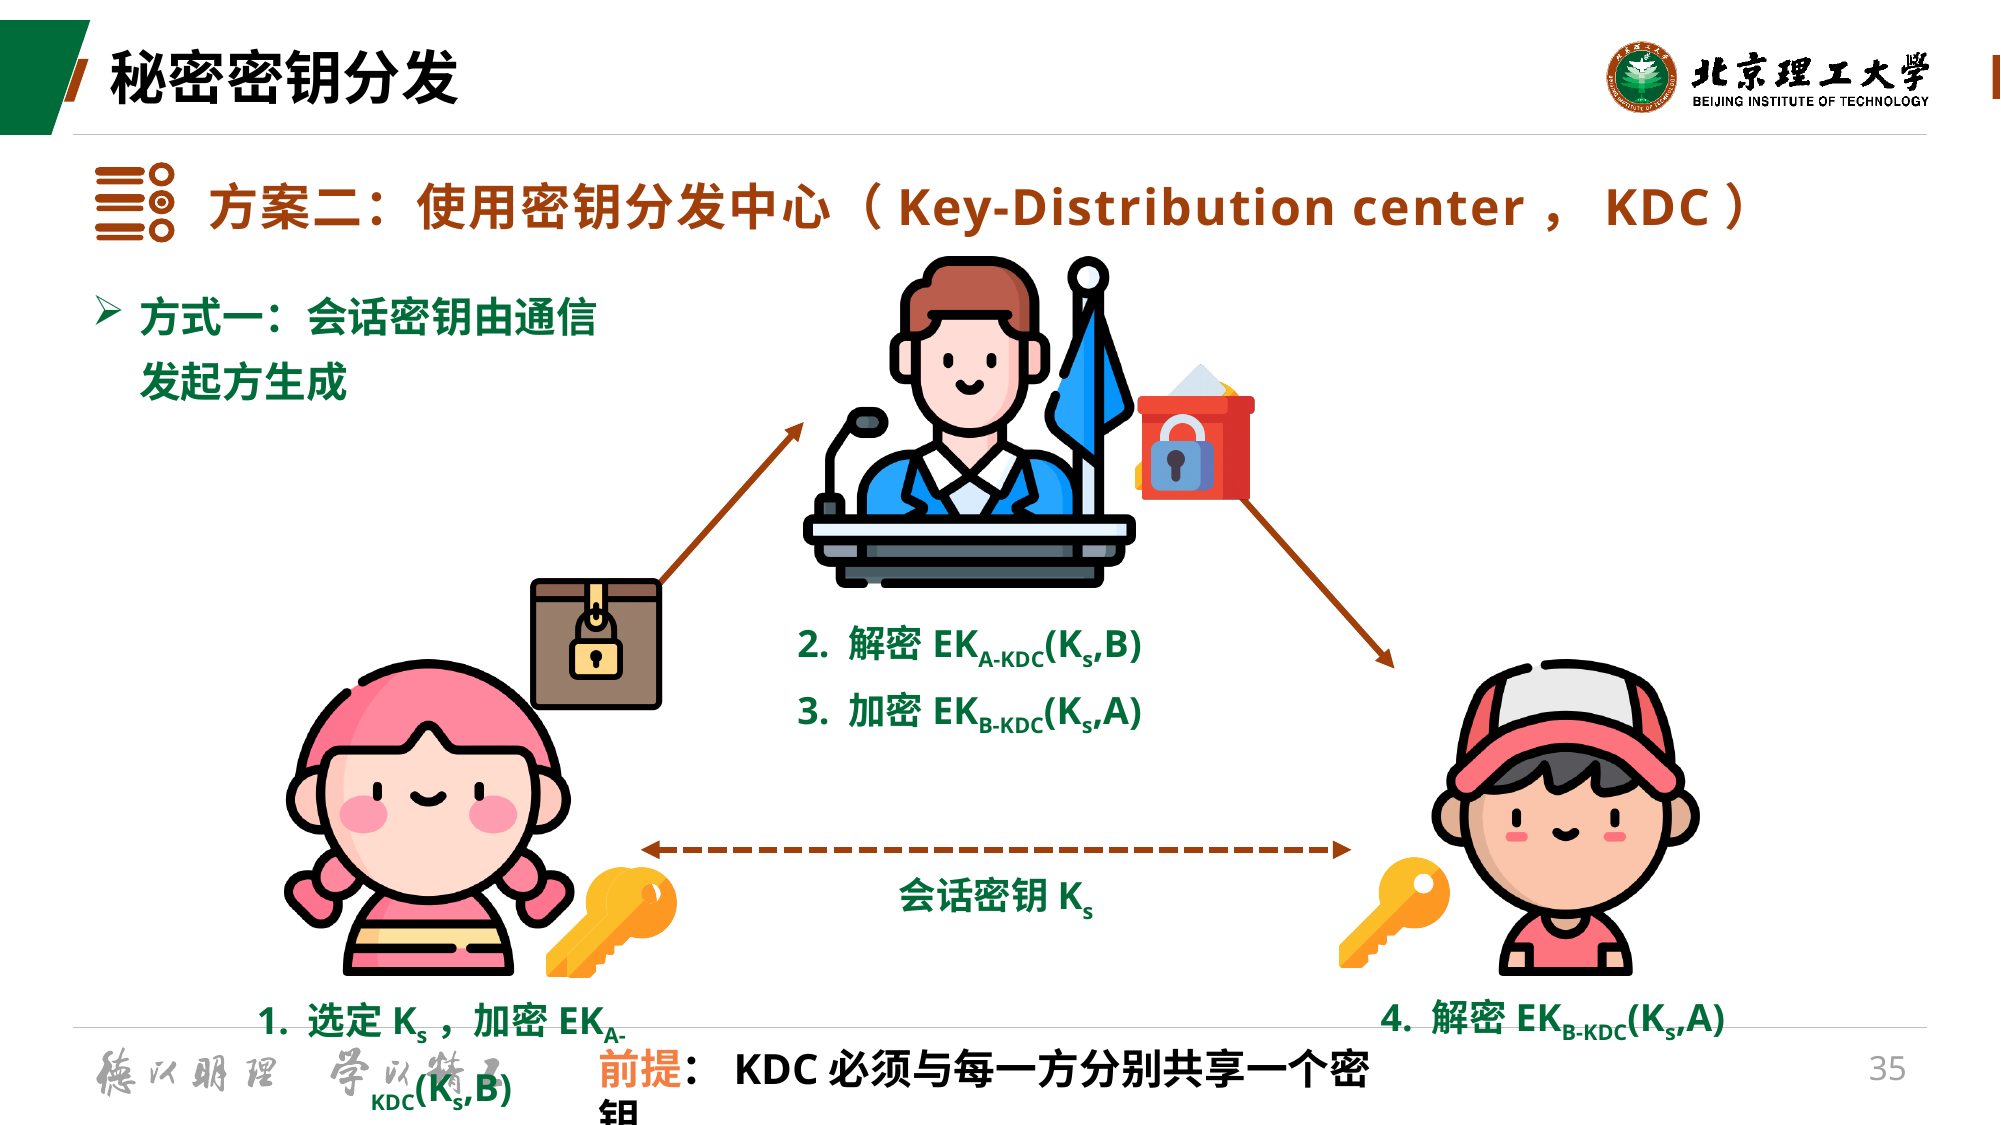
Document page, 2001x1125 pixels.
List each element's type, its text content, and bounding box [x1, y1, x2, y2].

picture [1606, 41, 1929, 113]
text_box 2. 解密EKA-KDC(Ks,B) 3. 加密EKB-KDC(Ks,A) [701, 597, 1239, 746]
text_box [583, 422, 804, 669]
picture [270, 572, 677, 978]
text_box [1174, 422, 1395, 669]
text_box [94, 162, 173, 241]
picture [1339, 659, 1724, 977]
text_box 前提：KDC必须与每一方分别共享一个密钥 [583, 1035, 1417, 1125]
text_box 会话密钥Ks [727, 850, 1265, 931]
title 秘密密钥分发 [94, 40, 1513, 120]
text_box 4. 解密EKB-KDC(Ks,A) [1284, 970, 1822, 1053]
text_box 方式一：会话密钥由通信发起方生成 [77, 267, 628, 413]
text_box 方案二：使用密钥分发中心（Key-Distribution center，KDC） [193, 164, 1904, 247]
text_box 1. 选定Ks，加密EKA-KDC(Ks,B) [172, 974, 710, 1122]
picture [803, 256, 1268, 588]
